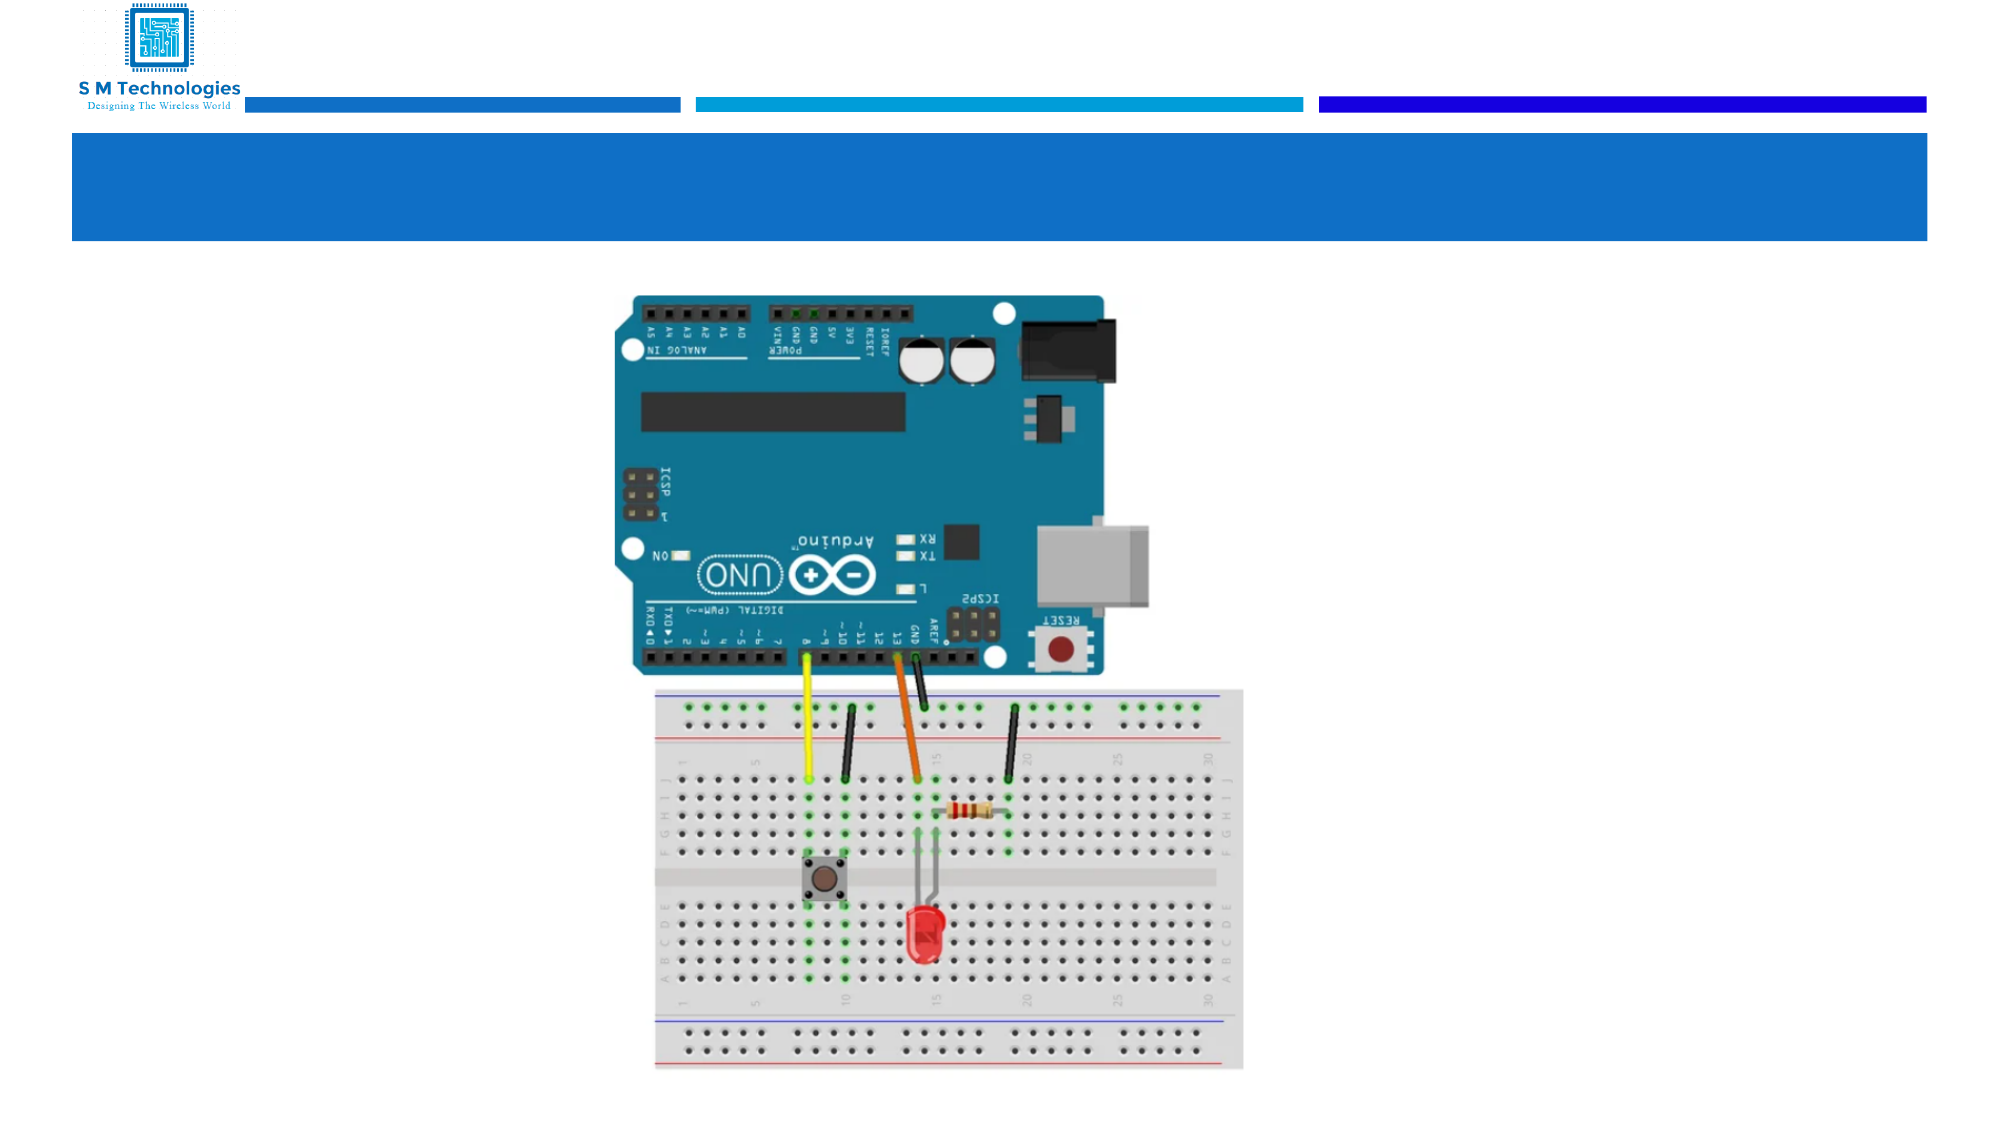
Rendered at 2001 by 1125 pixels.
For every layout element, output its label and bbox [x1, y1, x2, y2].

picture [538, 275, 1294, 1082]
picture [73, 0, 245, 115]
